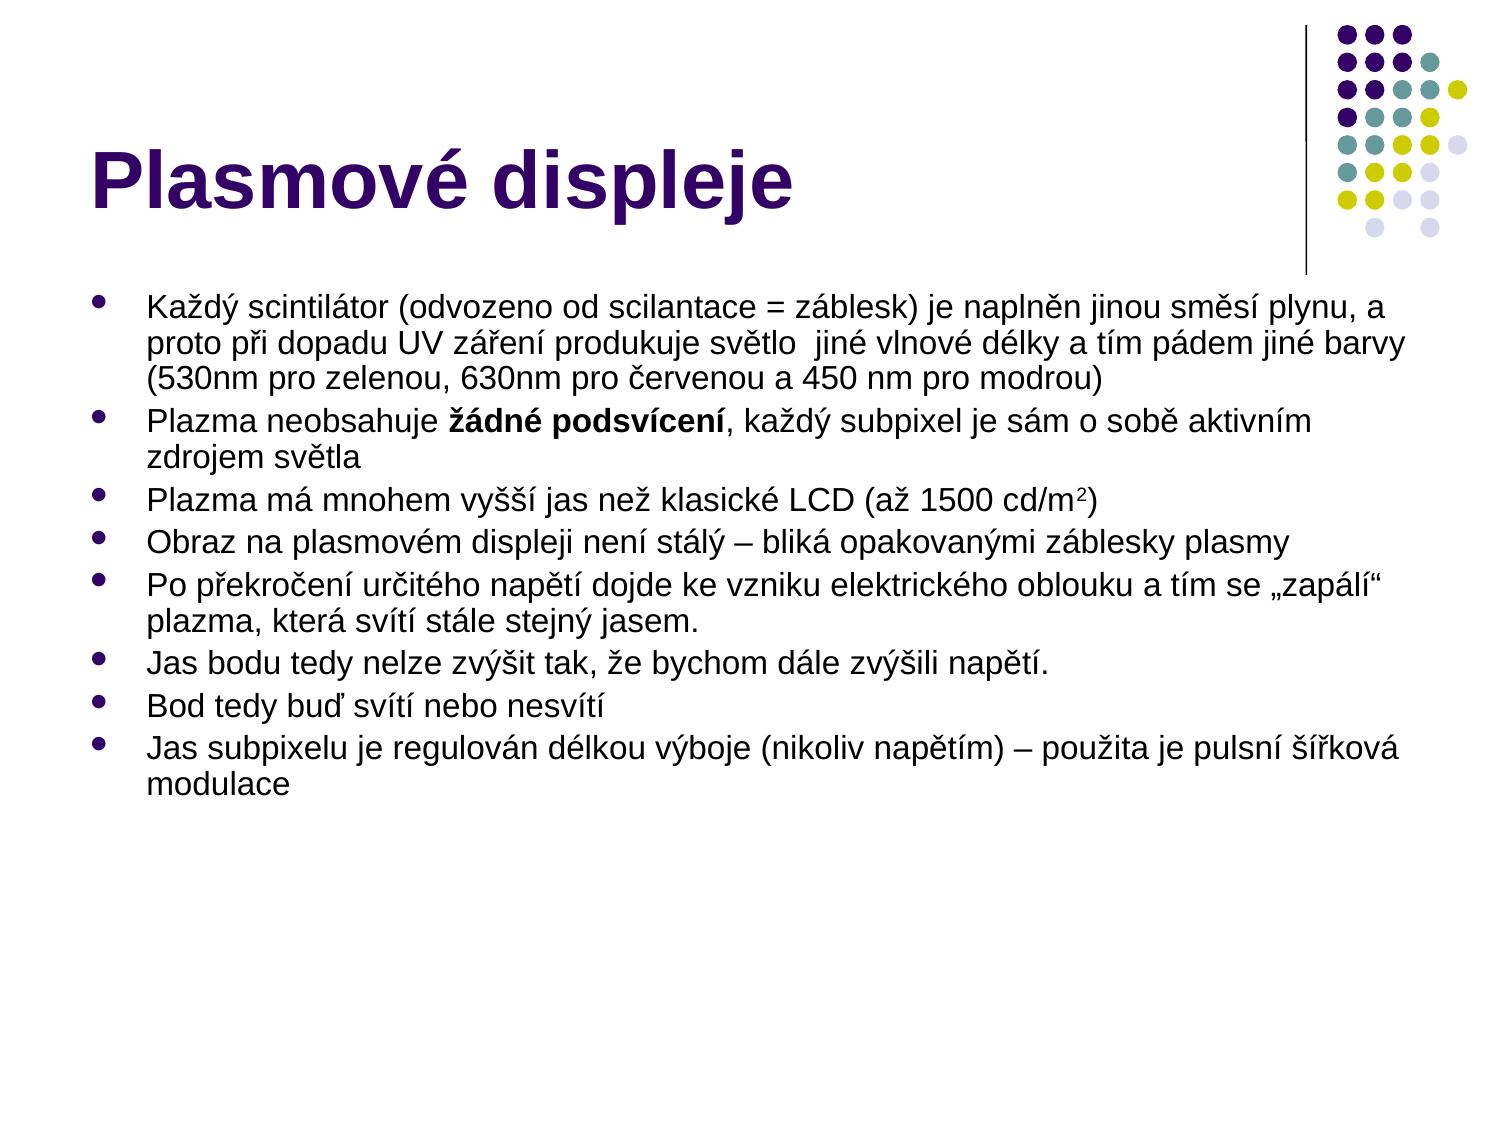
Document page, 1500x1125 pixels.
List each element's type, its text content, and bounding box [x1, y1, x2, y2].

list Každý scintilátor (odvozeno od scilantace = záblesk) je naplněn jinou směsí plynu, a proto při dopadu UV záření produkuje světlo jiné vlnové délky a tím pádem jiné barvy (530nm pro zelenou, 630nm pro červenou a 450 nm pro modrou) Plazma neobsahuje žádné podsvícení, každý subpixel je sám o sobě aktivním zdrojem světla Plazma má mnohem vyšší jas než klasické LCD (až 1500 cd/m2) Obraz na plasmovém displeji není stálý – bliká opakovanými záblesky plasmy Po překročení určitého napětí dojde ke vzniku elektrického oblouku a tím se „zapálí“ plazma, která svítí stále stejný jasem. Jas bodu tedy nelze zvýšit tak, že bychom dále zvýšili napětí. Bod tedy buď svítí nebo nesvítí Jas subpixelu je regulován délkou výboje (nikoliv napětím) – použita je pulsní šířková modulace [75, 282, 1425, 1006]
title Plasmové displeje [75, 20, 1313, 233]
